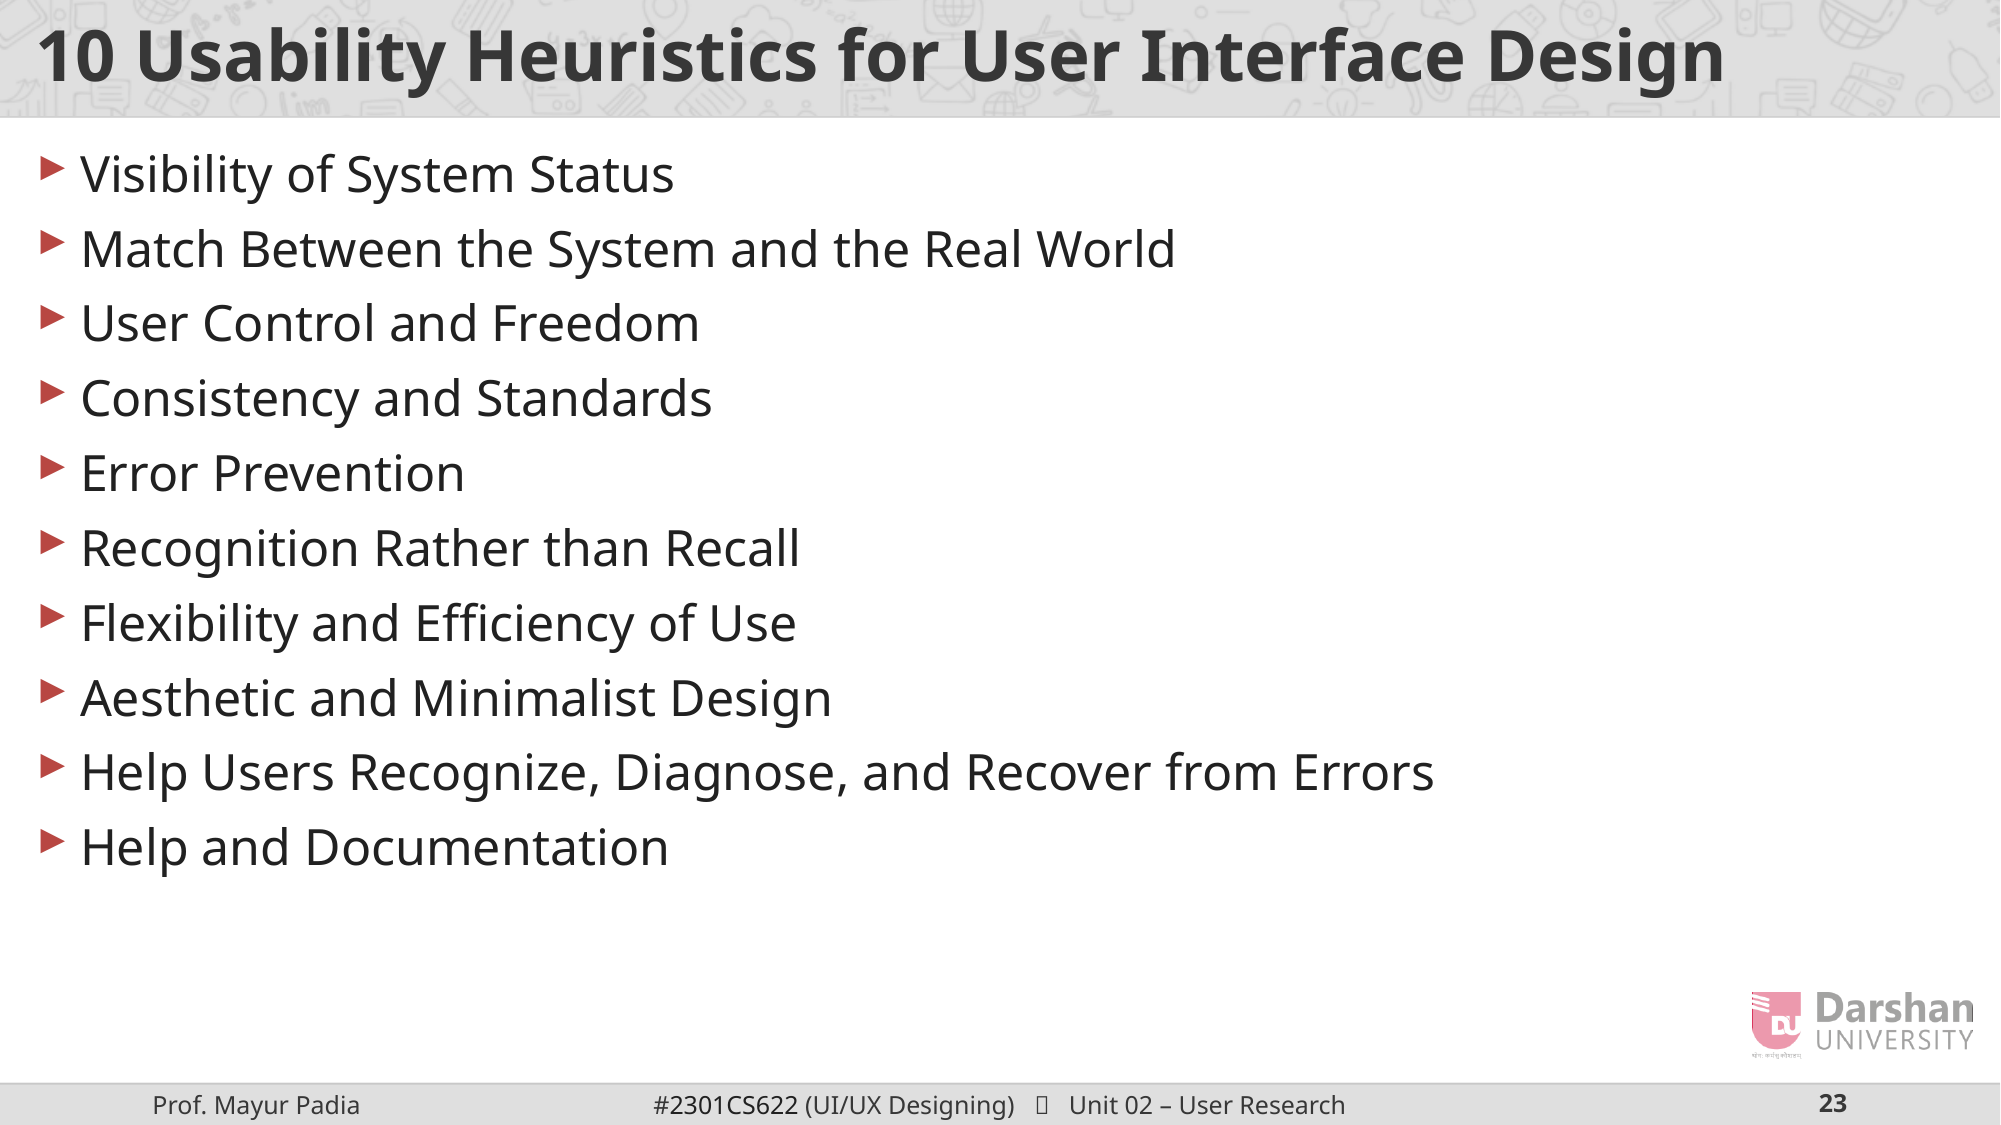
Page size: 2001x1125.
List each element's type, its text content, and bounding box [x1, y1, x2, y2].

title 10 Usability Heuristics for User Interface Design [0, 0, 2000, 117]
list Visibility of System Status Match Between the System and the Real World User Control and Freedom Consistency and Standards Error Prevention Recognition Rather than Recall Flexibility and Efficiency of Use Aesthetic and Minimalist Design Help Users Recognize, Diagnose, and Recover from Errors Help and Documentation [21, 141, 1979, 1059]
